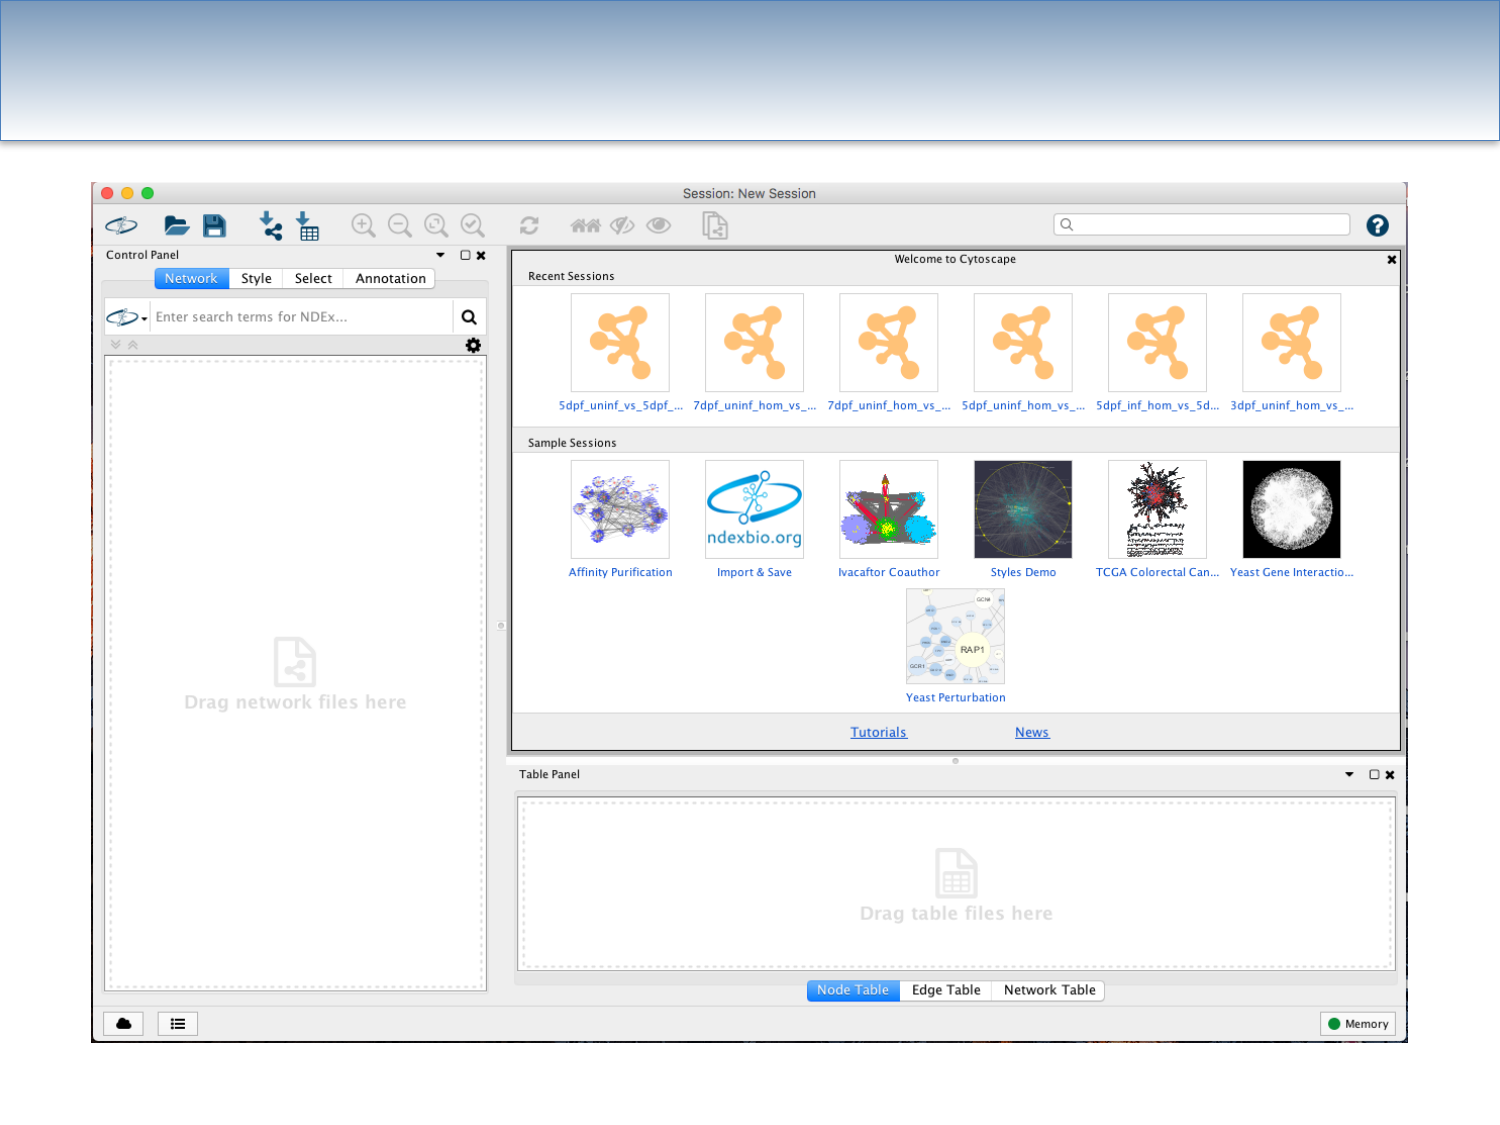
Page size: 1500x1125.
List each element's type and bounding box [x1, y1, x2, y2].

list [91, 182, 1409, 1043]
